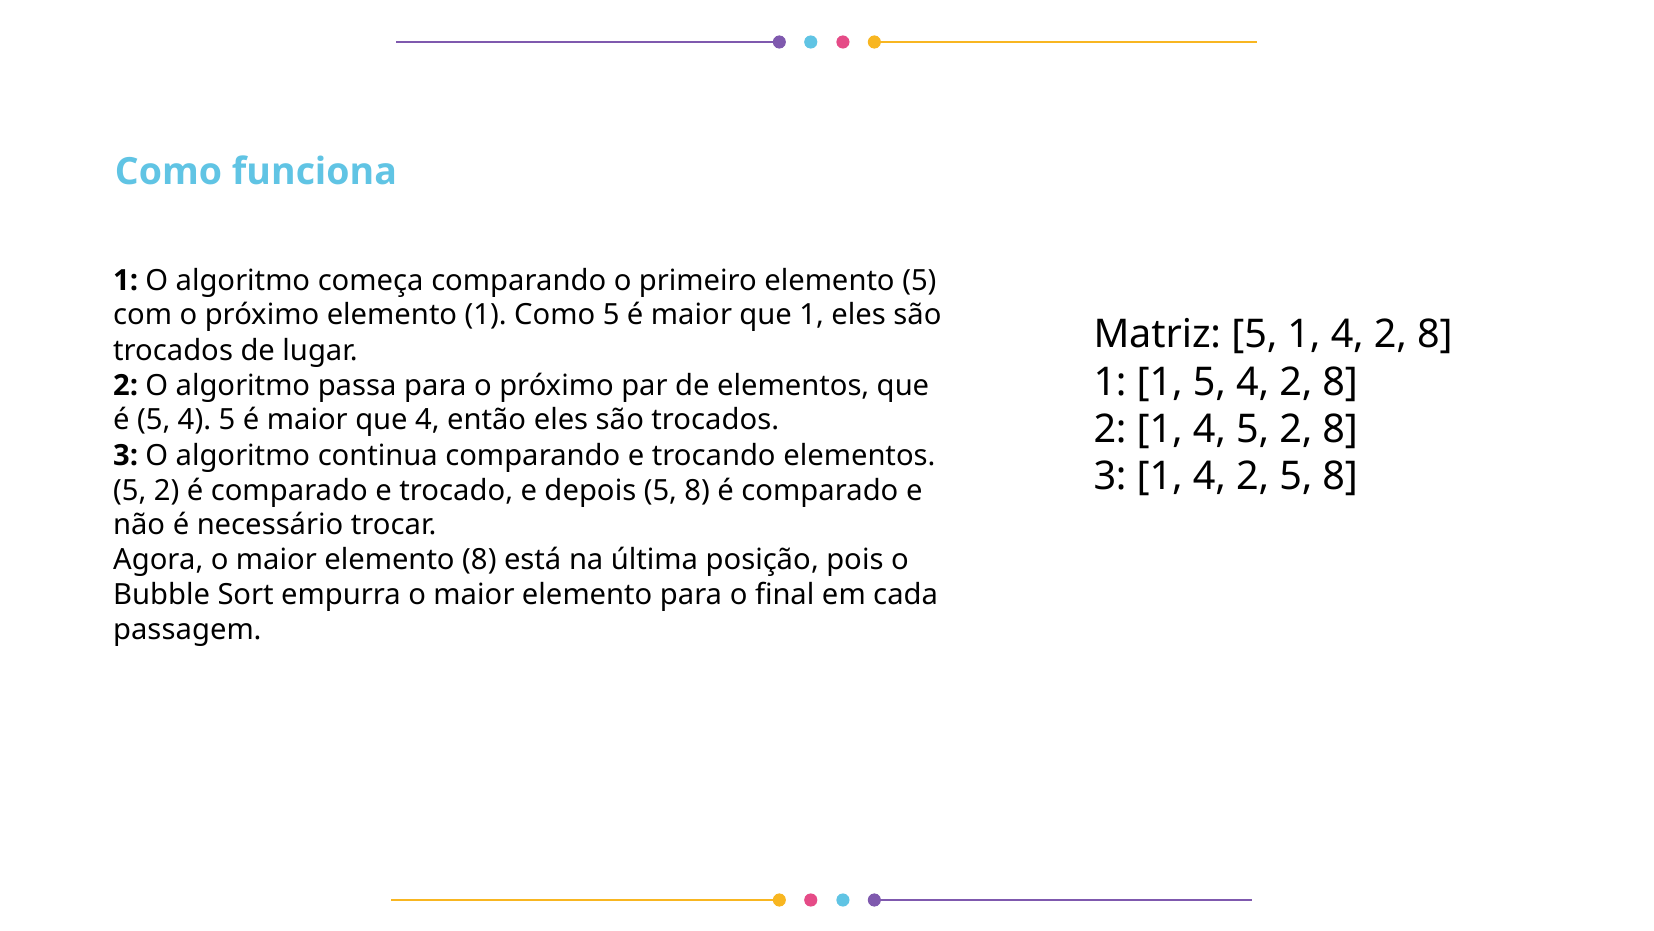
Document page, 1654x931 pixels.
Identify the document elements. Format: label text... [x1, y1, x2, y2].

text_box 1: O algoritmo começa comparando o primeiro elemento (5) com o próximo elemento (1). Como 5 é maior que 1, eles são trocados de lugar. 2: O algoritmo passa para o próximo par de elementos, que é (5, 4). 5 é maior que 4, então eles são trocados. 3: O algoritmo continua comparando e trocando elementos. (5, 2) é comparado e trocado, e depois (5, 8) é comparado e não é necessário trocar. Agora, o maior elemento (8) está na última posição, pois o Bubble Sort empurra o maior elemento para o final em cada passagem. [98, 245, 960, 619]
text_box Matriz: [5, 1, 4, 2, 8] 1: [1, 5, 4, 2, 8] 2: [1, 4, 5, 2, 8] 3: [1, 4, 2, 5, 8] [1078, 293, 1482, 550]
text_box Como funciona [115, 92, 594, 245]
